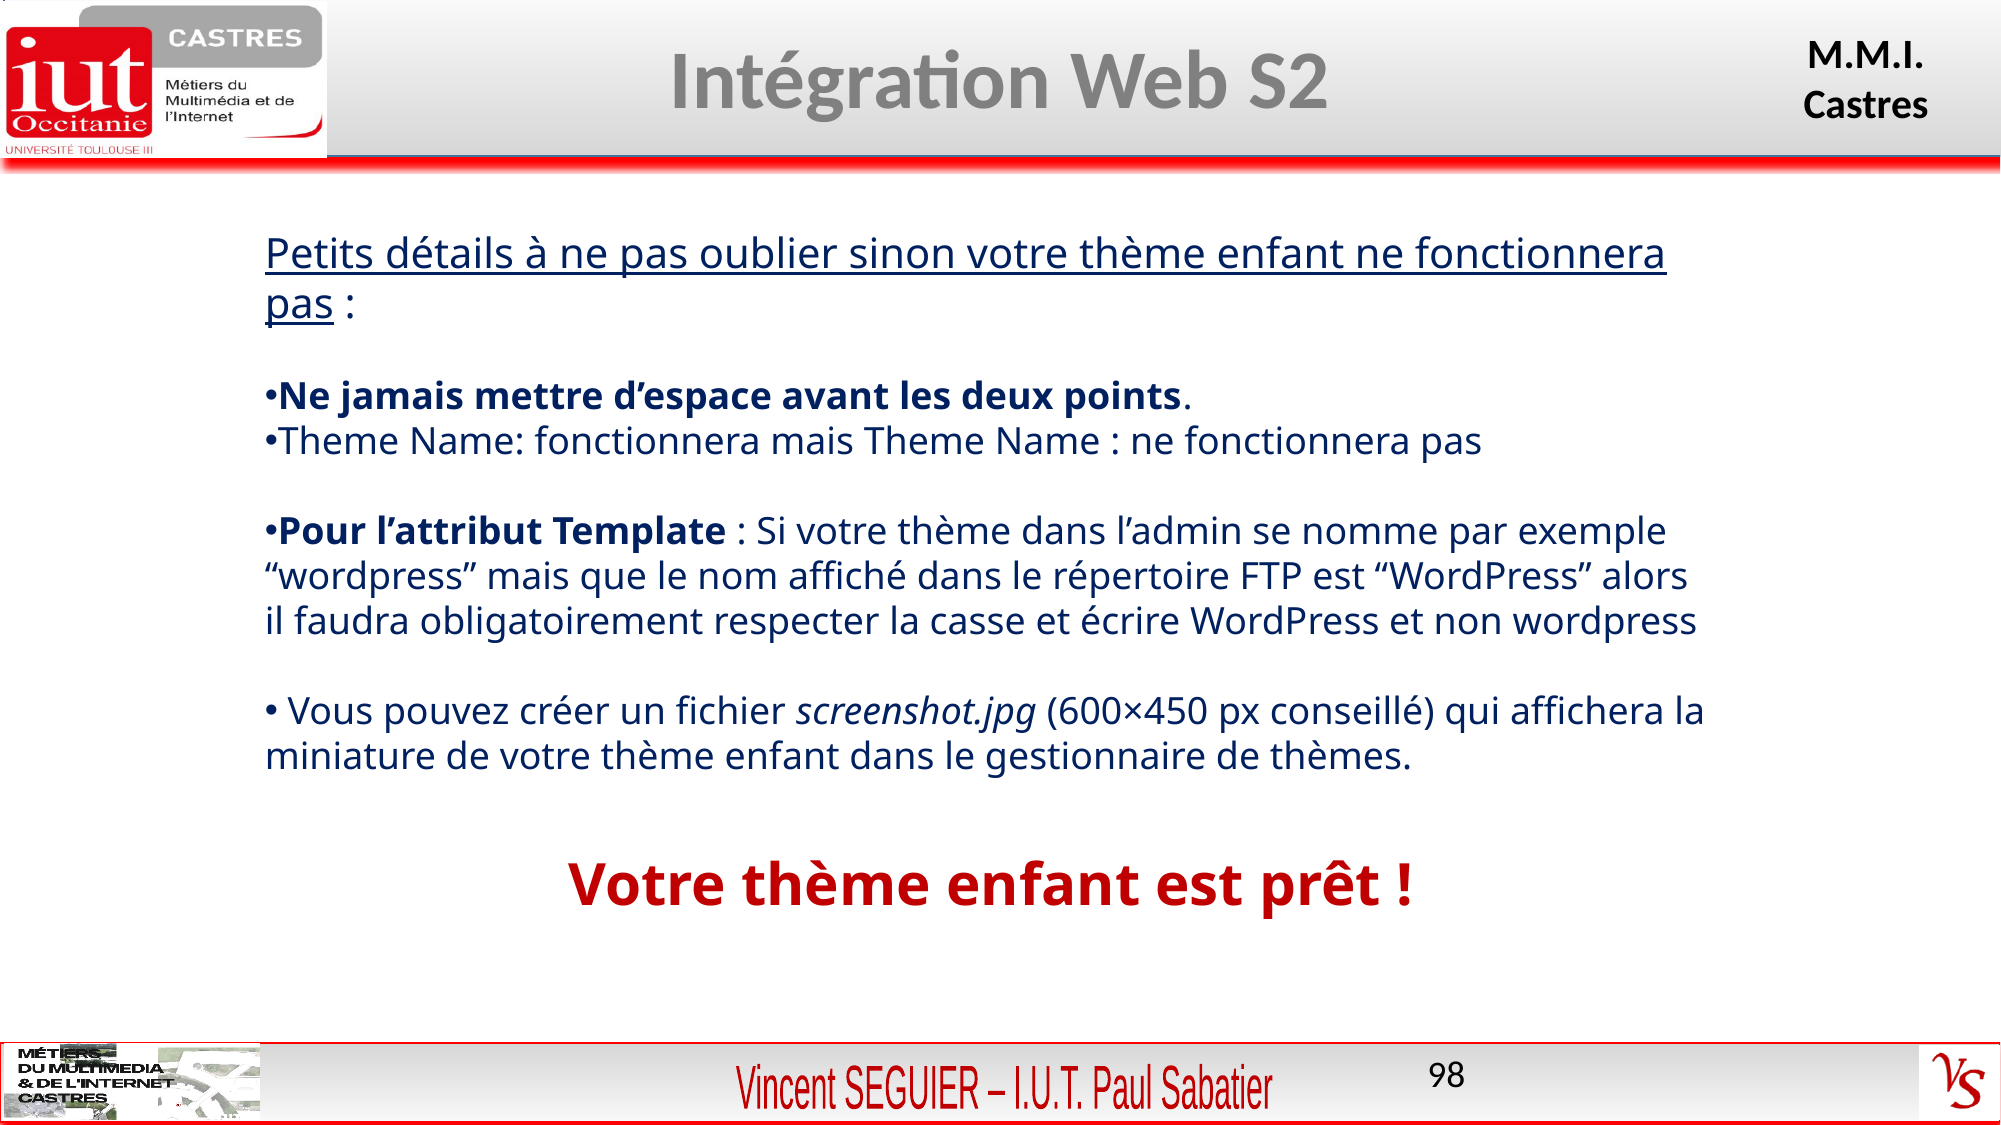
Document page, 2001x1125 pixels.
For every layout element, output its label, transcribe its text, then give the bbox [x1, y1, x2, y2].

text_box Petits détails à ne pas oublier sinon votre thème enfant ne fonctionnera pas : Ne jamais mettre d’espace avant les deux points. Theme Name: fonctionnera mais Theme Name : ne fonctionnera pas Pour l’attribut Template : Si votre thème dans l’admin se nomme par exemple “wordpress” mais que le nom affiché dans le répertoire FTP est “WordPress” alors il faudra obligatoirement respecter la casse et écrire WordPress et non wordpress Vous pouvez créer un fichier screenshot.jpg (600×450 px conseillé) qui affichera la miniature de votre thème enfant dans le gestionnaire de thèmes. Votre thème enfant est prêt ! [249, 219, 1733, 925]
picture [0, 1, 327, 158]
picture [1919, 1045, 2000, 1120]
picture [4, 1043, 260, 1120]
slide_number 98 [1412, 1042, 1863, 1103]
